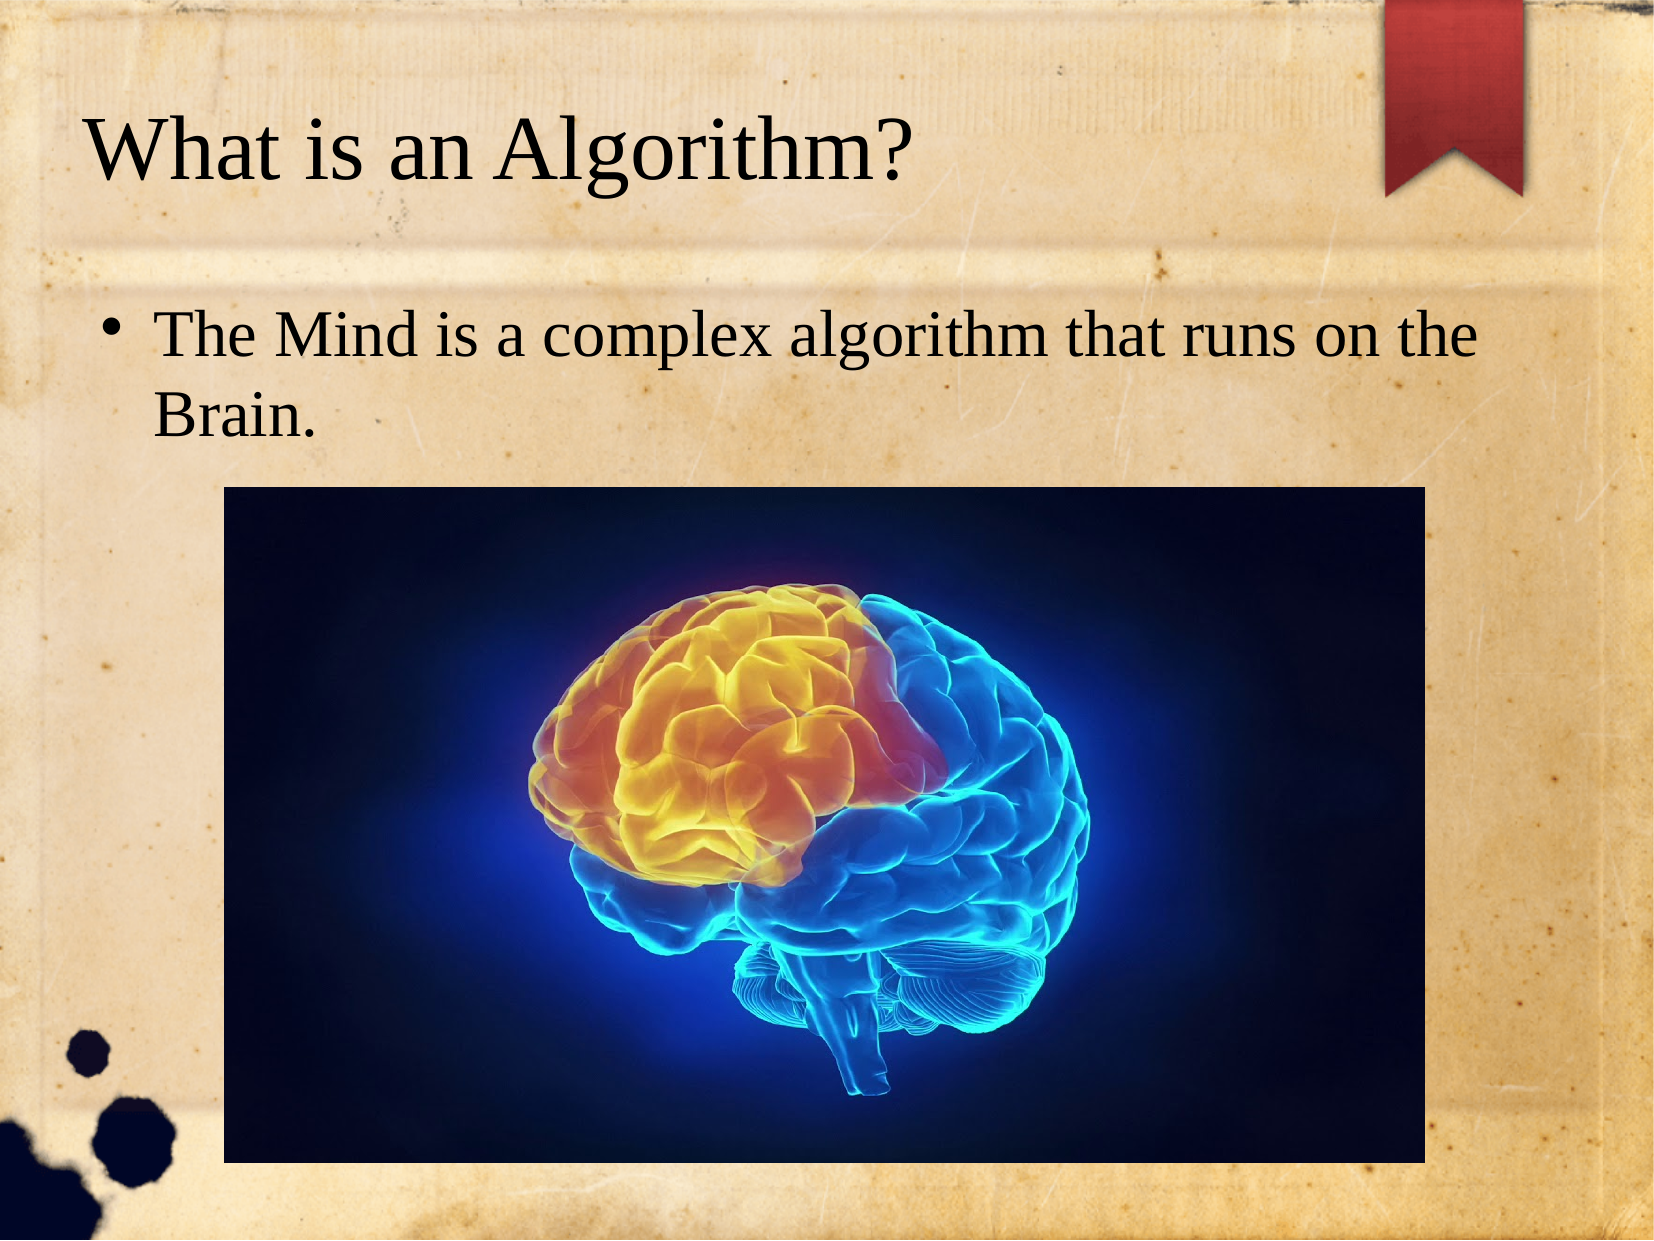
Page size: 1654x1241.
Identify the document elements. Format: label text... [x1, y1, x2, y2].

text_box What is an Algorithm? [82, 49, 1347, 237]
text_box The Mind is a complex algorithm that runs on the Brain. [82, 290, 1538, 1010]
picture [0, 0, 1654, 1240]
